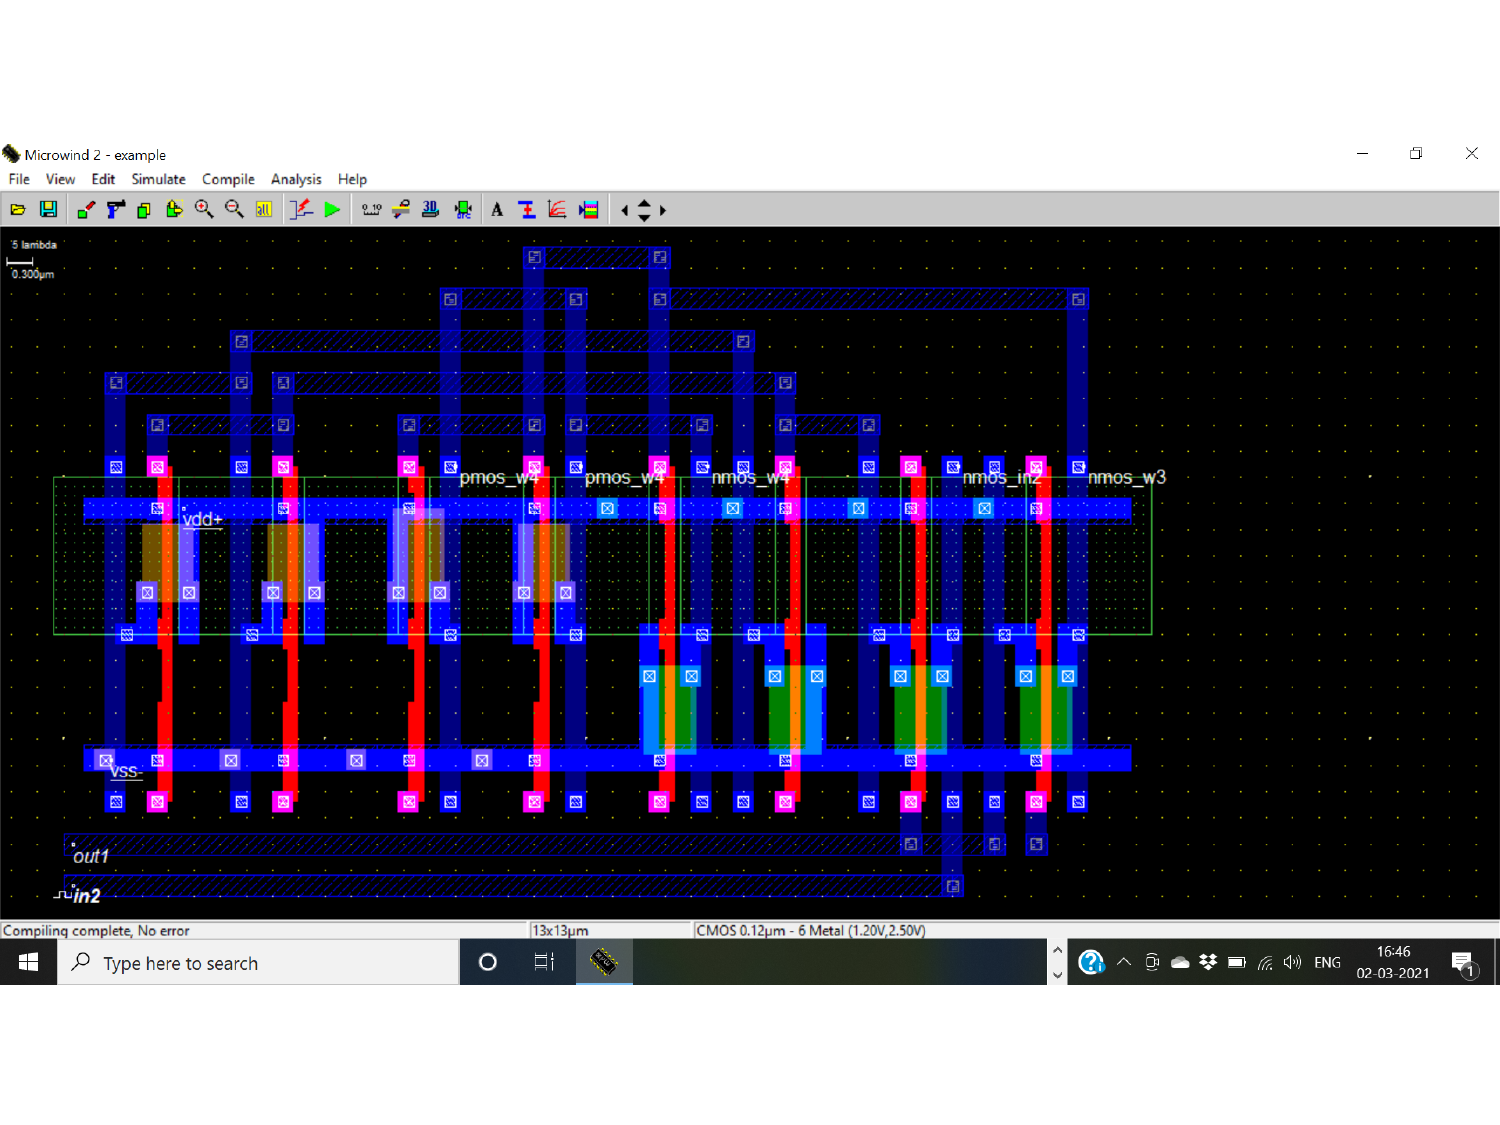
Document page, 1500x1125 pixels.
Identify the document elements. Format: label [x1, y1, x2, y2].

picture [0, 140, 1500, 985]
